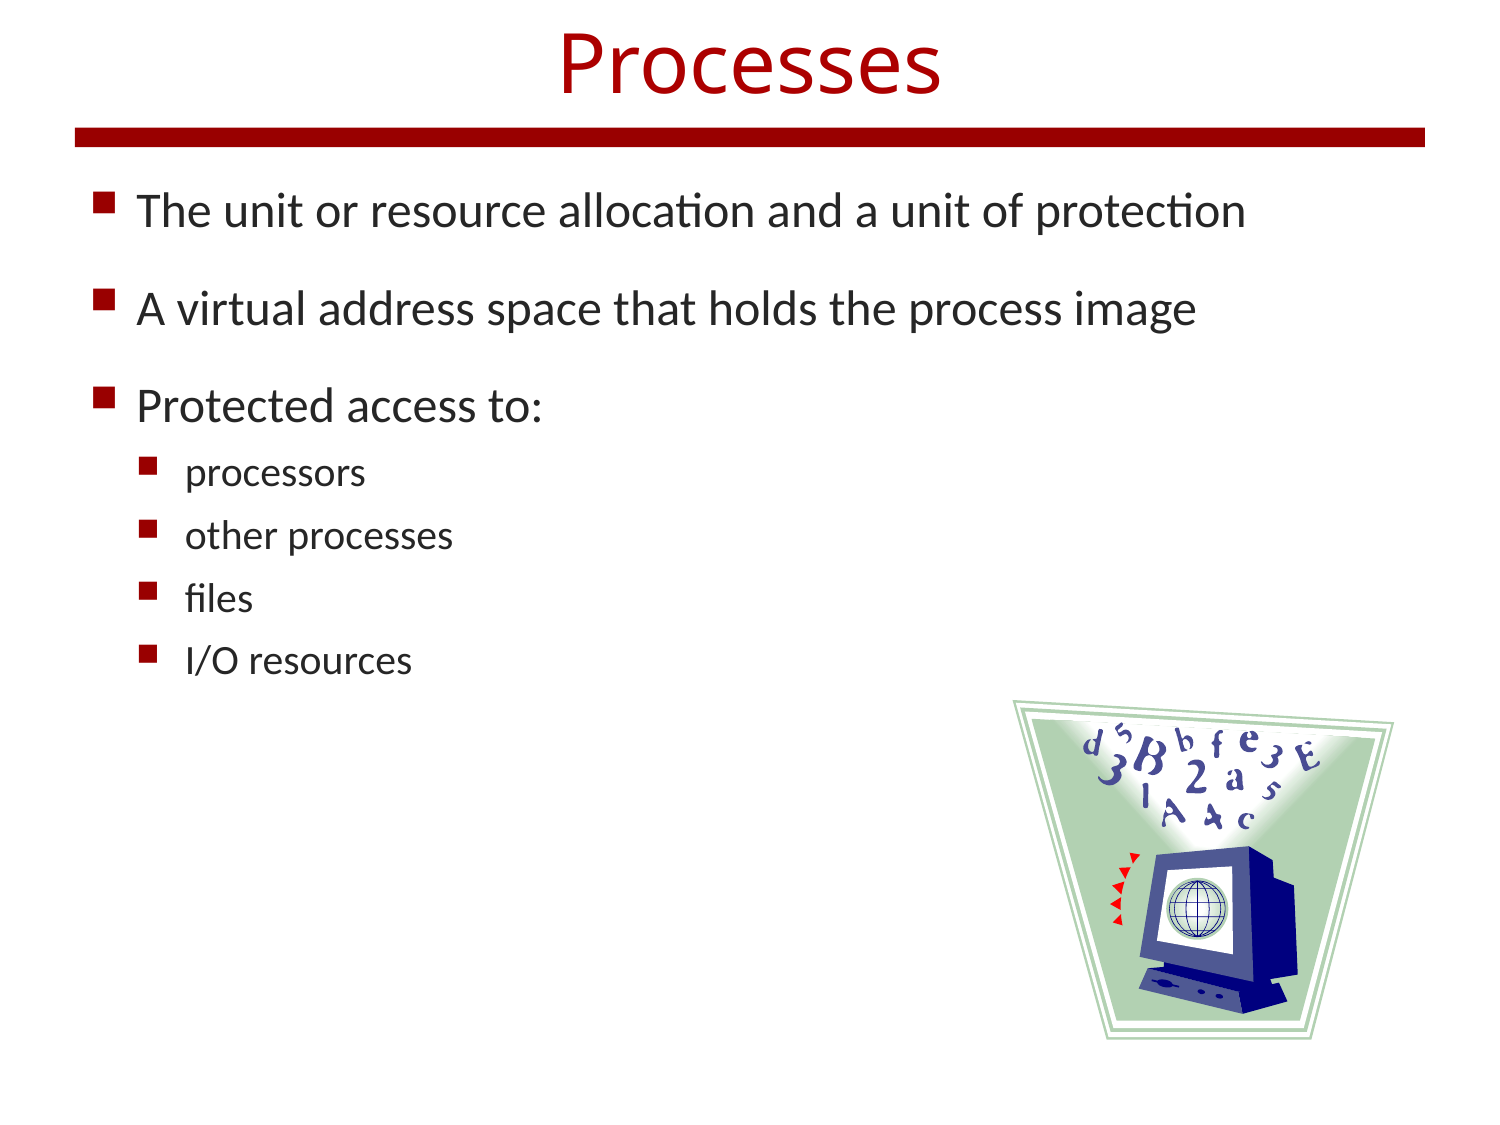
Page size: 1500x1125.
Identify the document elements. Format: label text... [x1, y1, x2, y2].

list The unit or resource allocation and a unit of protection A virtual address space that holds the process image Protected access to: processors other processes files I/O resources [75, 170, 1425, 1050]
picture [1011, 699, 1395, 1041]
title Processes [75, 20, 1425, 111]
